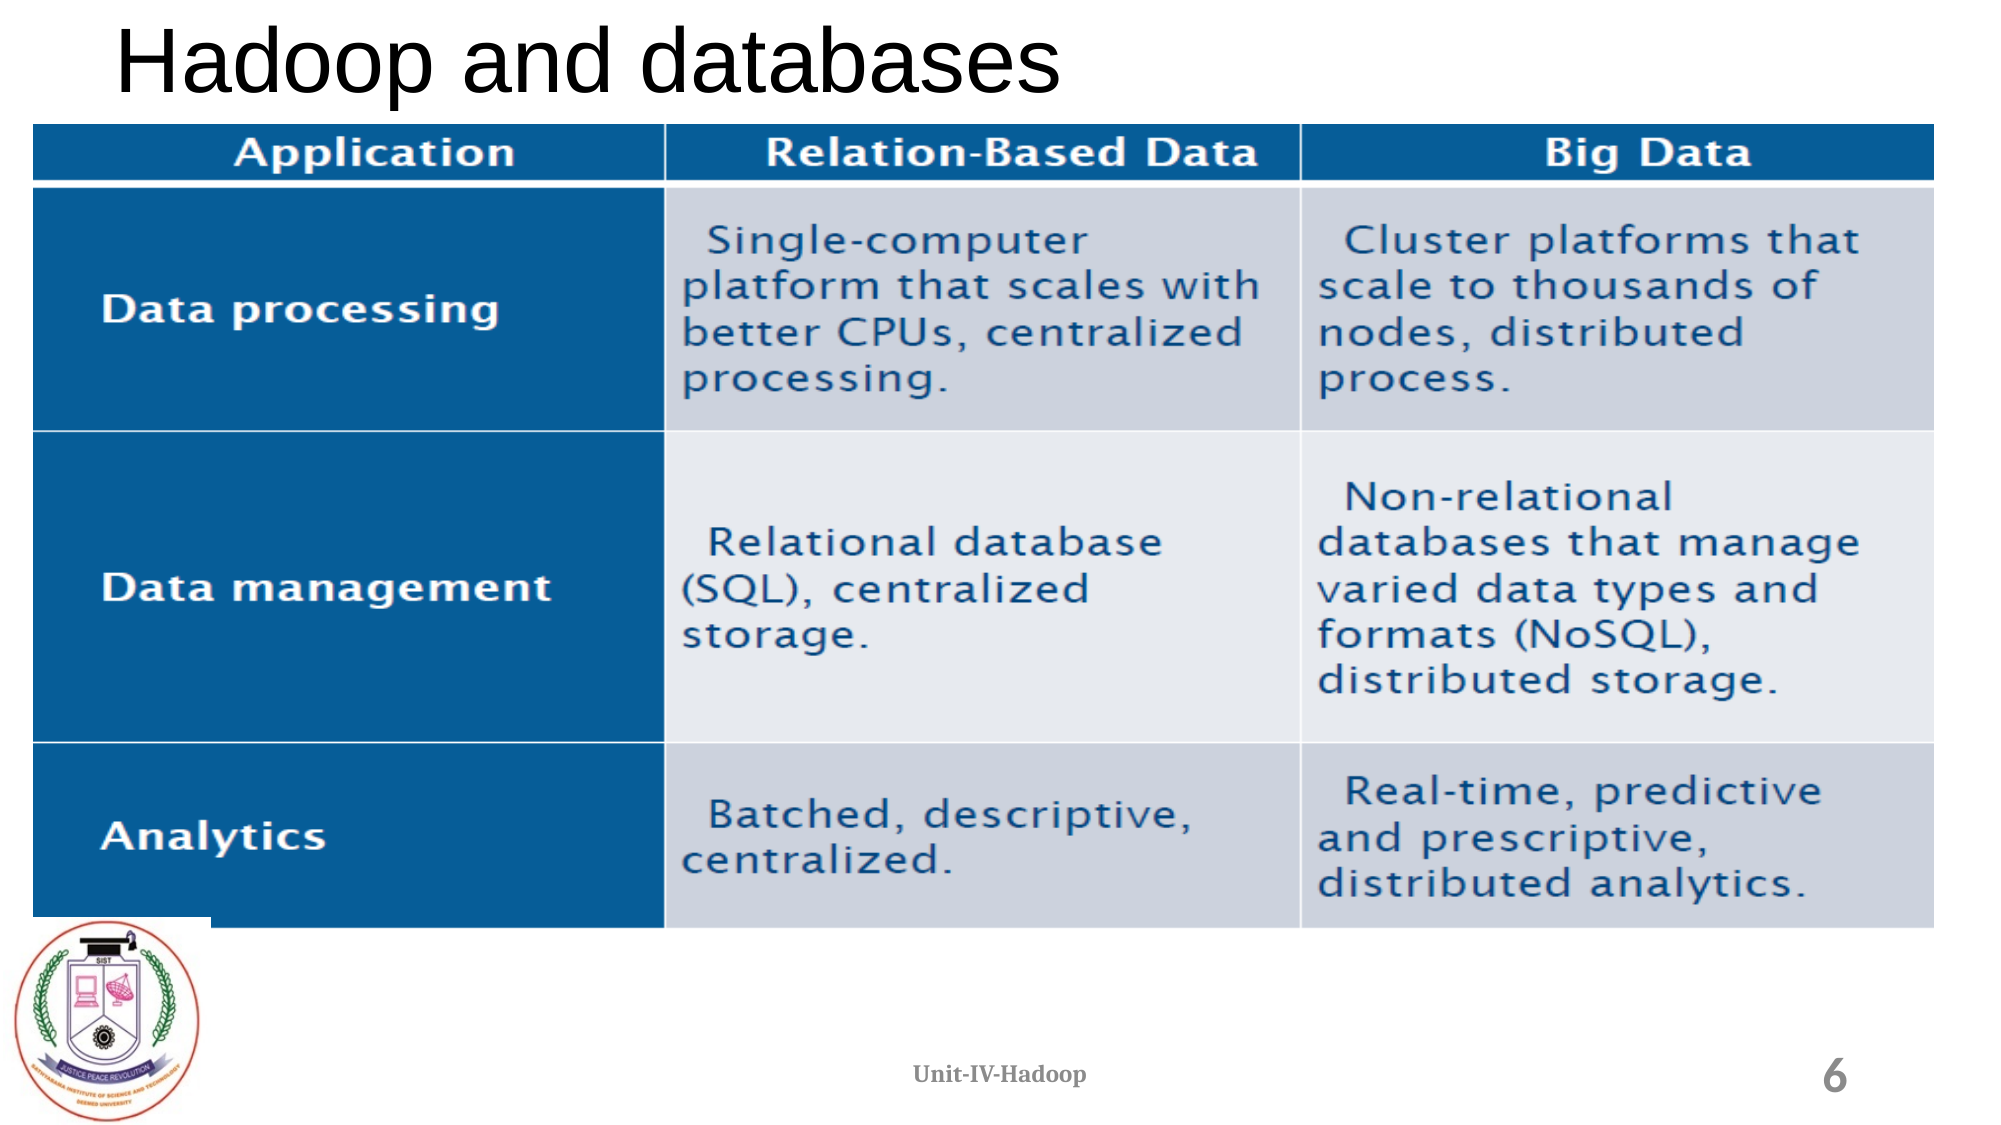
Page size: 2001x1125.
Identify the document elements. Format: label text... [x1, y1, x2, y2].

slide_number 6 [1412, 1042, 1863, 1103]
picture [3, 124, 1934, 1125]
footer Unit-IV-Hadoop [662, 1042, 1338, 1103]
title Hadoop and databases [99, 0, 1900, 124]
